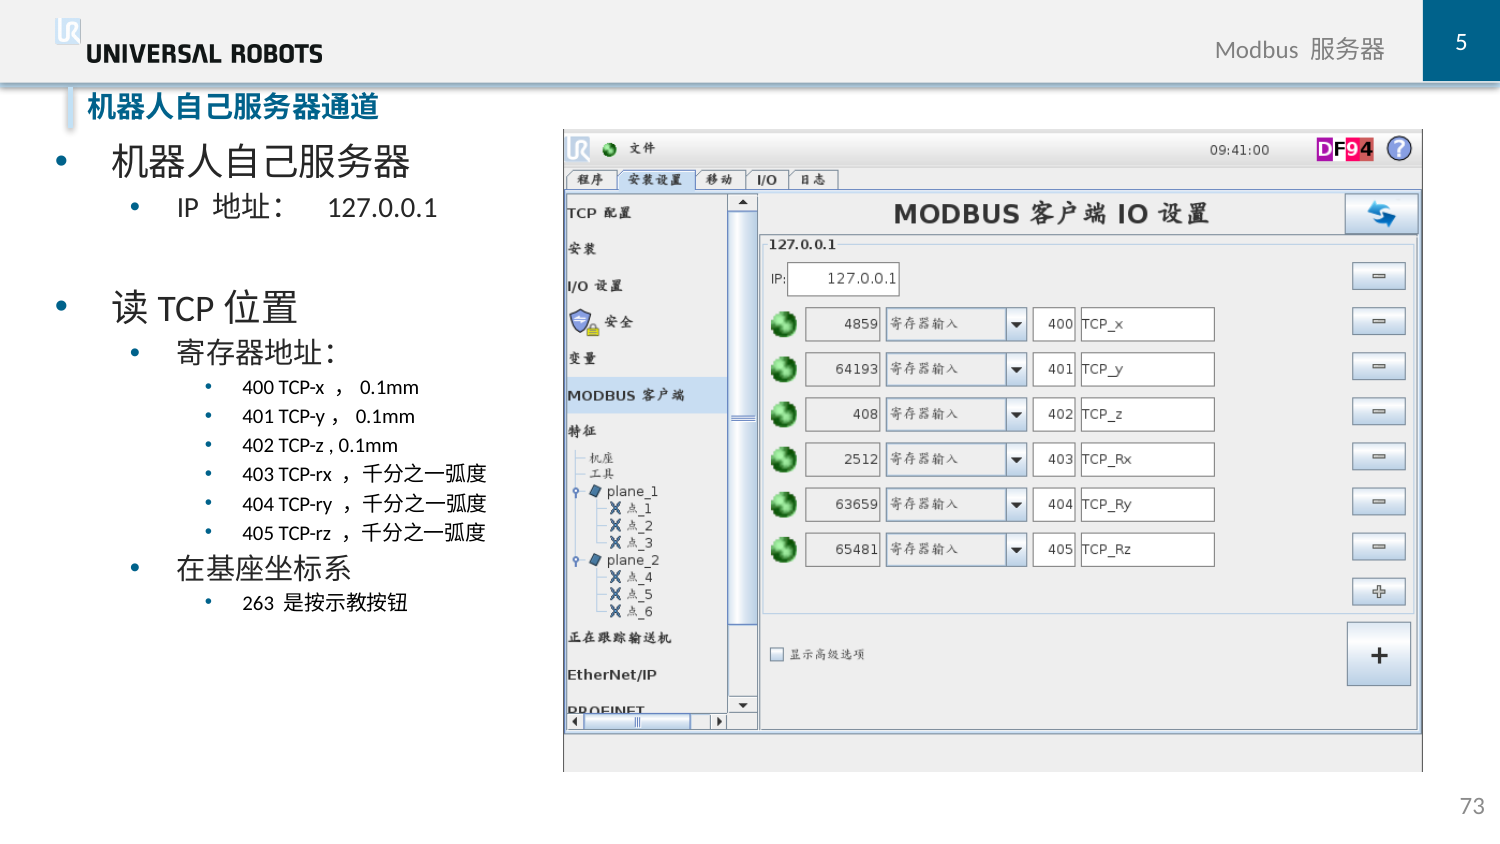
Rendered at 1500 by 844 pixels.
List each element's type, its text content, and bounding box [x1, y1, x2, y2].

list 5 [1422, 0, 1500, 82]
picture [55, 18, 322, 63]
picture [562, 128, 1423, 772]
list 机器人自己服务器通道 [87, 87, 749, 130]
list Modbus 服务器 [750, 0, 1386, 65]
slide_number 73 [1350, 782, 1500, 827]
text_box 机器人自己服务器 IP 地址： 127.0.0.1 读TCP位置 寄存器地址： 400 TCP-x ，0.1mm 401 TCP-y，0.1mm 402 TCP-z , 0.1mm 403 TCP-rx ，千分之一弧度 404 TCP-ry ，千分之一弧度 405 TCP-rz ，千分之一弧度 在基座坐标系 263 是按示教按钮 [39, 82, 1346, 844]
